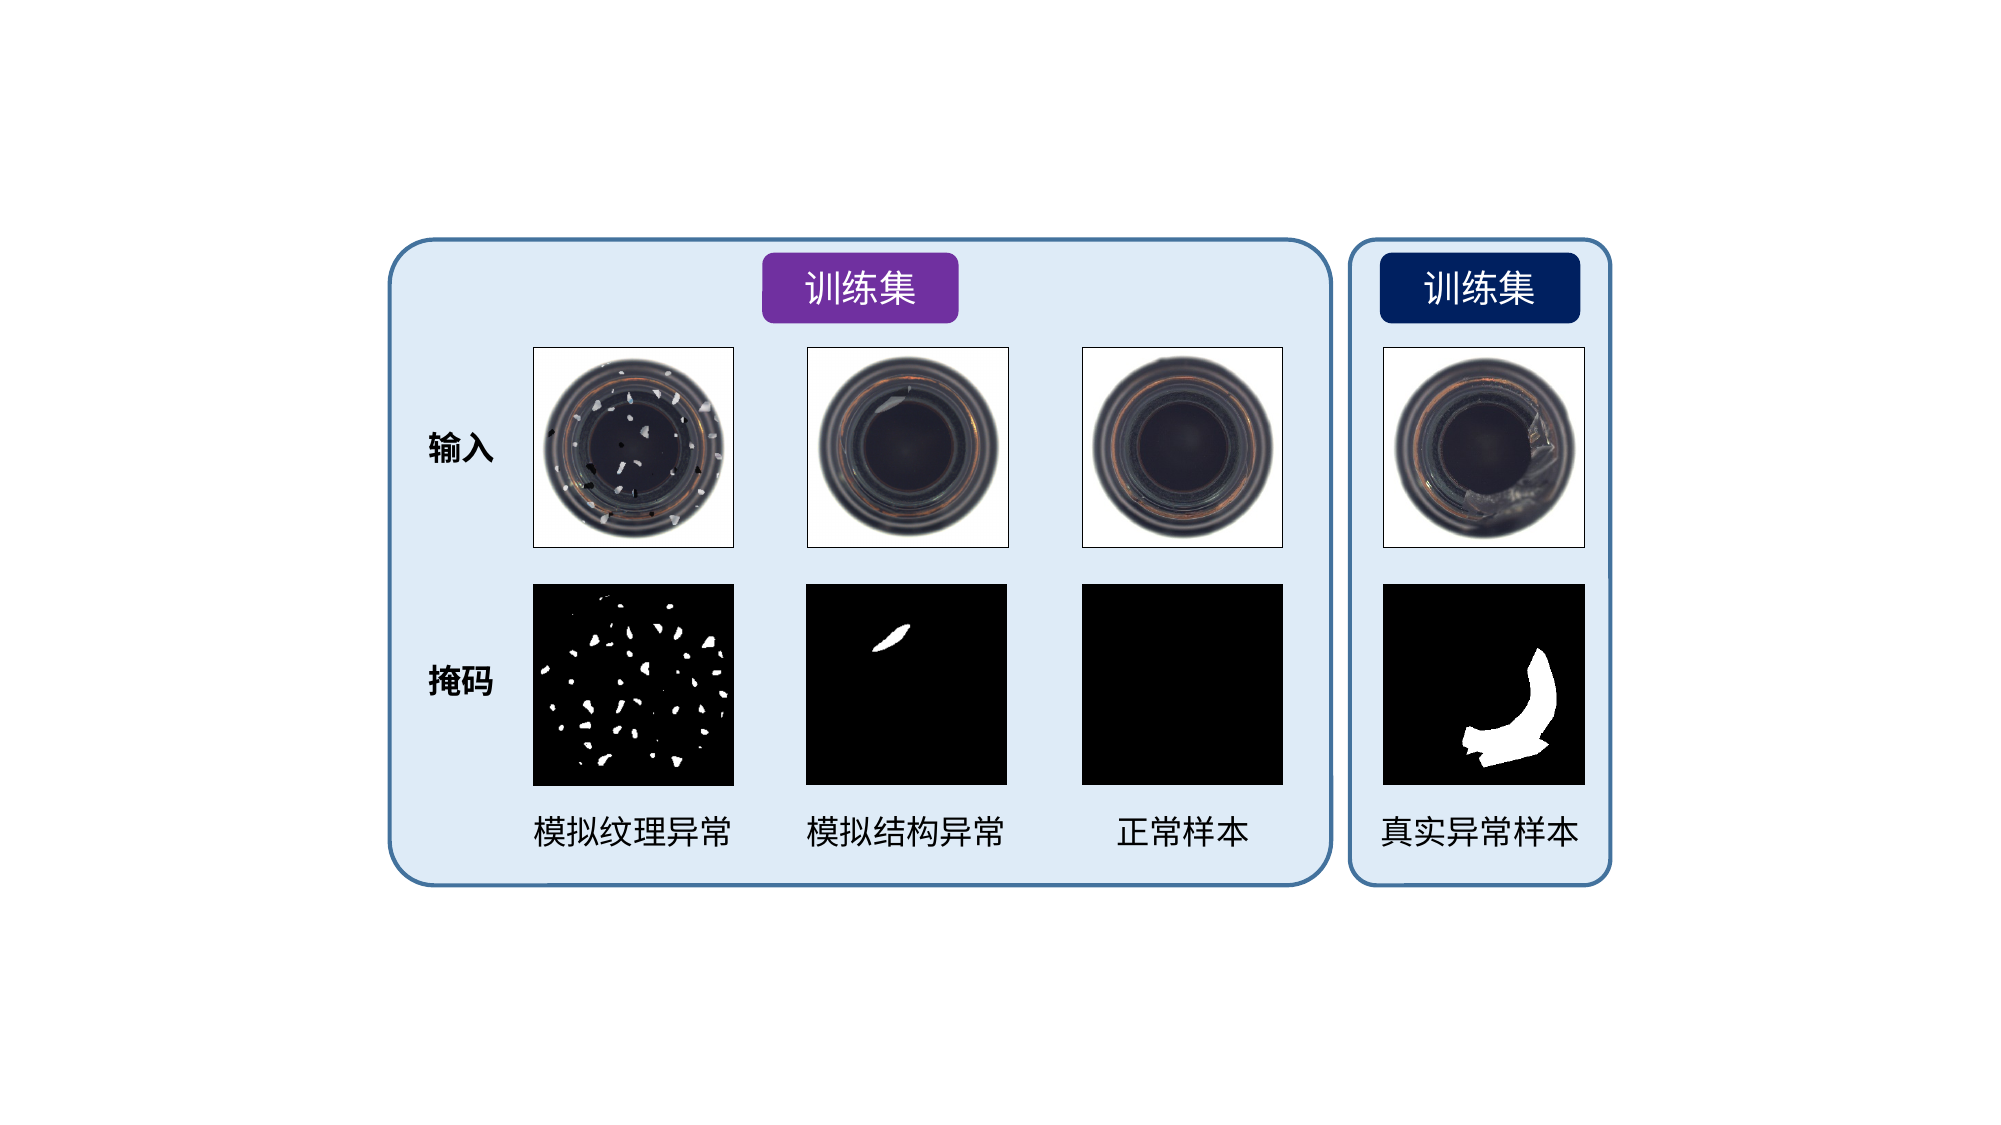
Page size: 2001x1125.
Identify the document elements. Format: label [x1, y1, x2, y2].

text_box [389, 239, 1611, 886]
